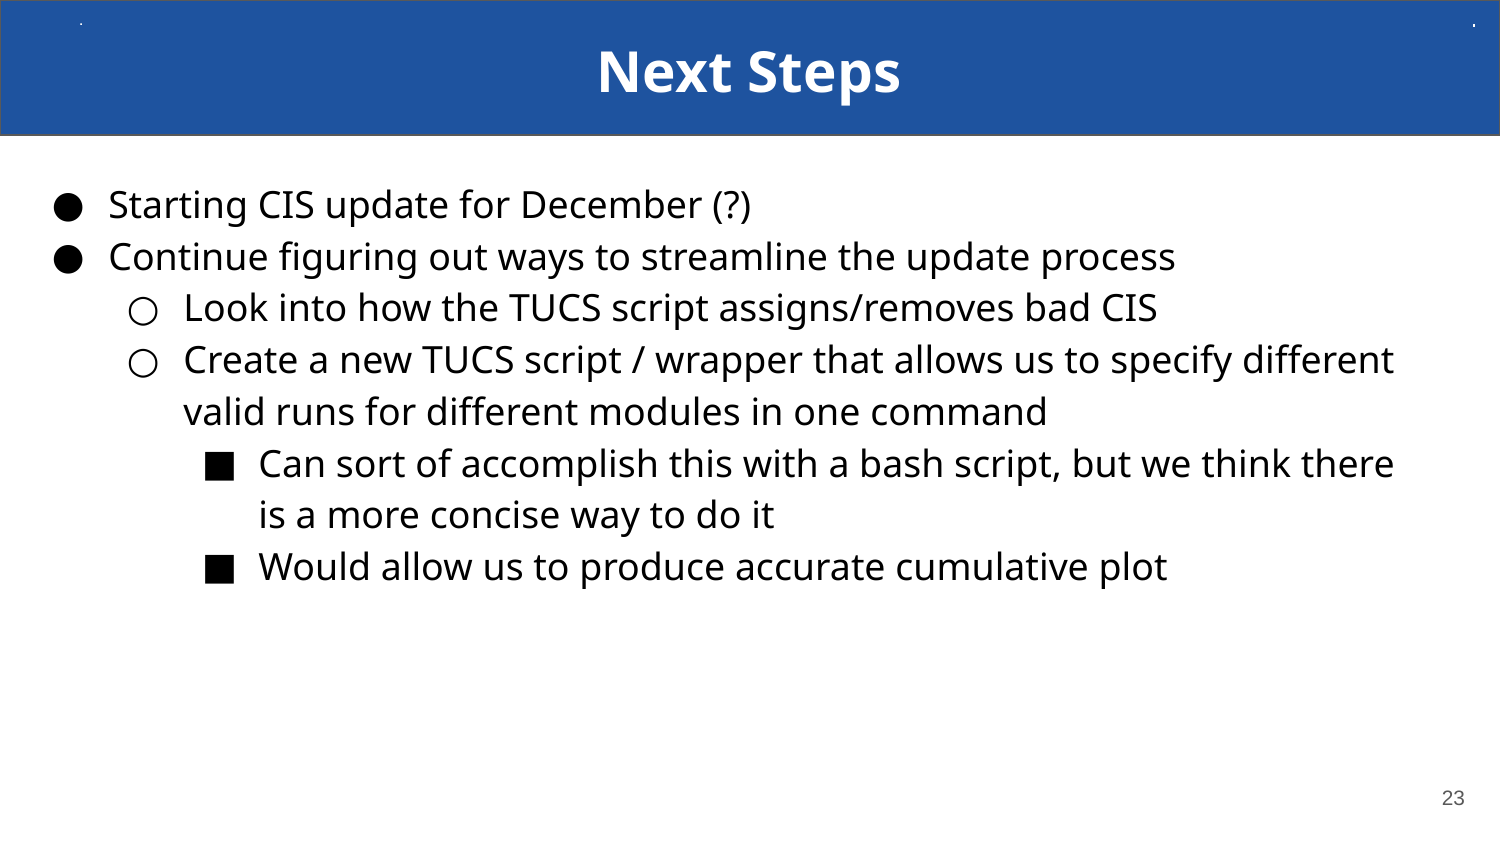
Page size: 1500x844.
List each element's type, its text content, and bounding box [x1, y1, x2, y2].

slide_number ‹#› [1389, 764, 1480, 830]
title Next Steps [74, 20, 1425, 115]
text_box [0, 0, 1500, 135]
text_box Starting CIS update for December (?) Continue figuring out ways to streamline the update process Look into how the TUCS script assigns/removes bad CIS Create a new TUCS script / wrapper that allows us to specify different valid runs for different modules in one command Can sort of accomplish this with a bash script, but we think there is a more concise way to do it Would allow us to produce accurate cumulative plot [18, 159, 1412, 774]
